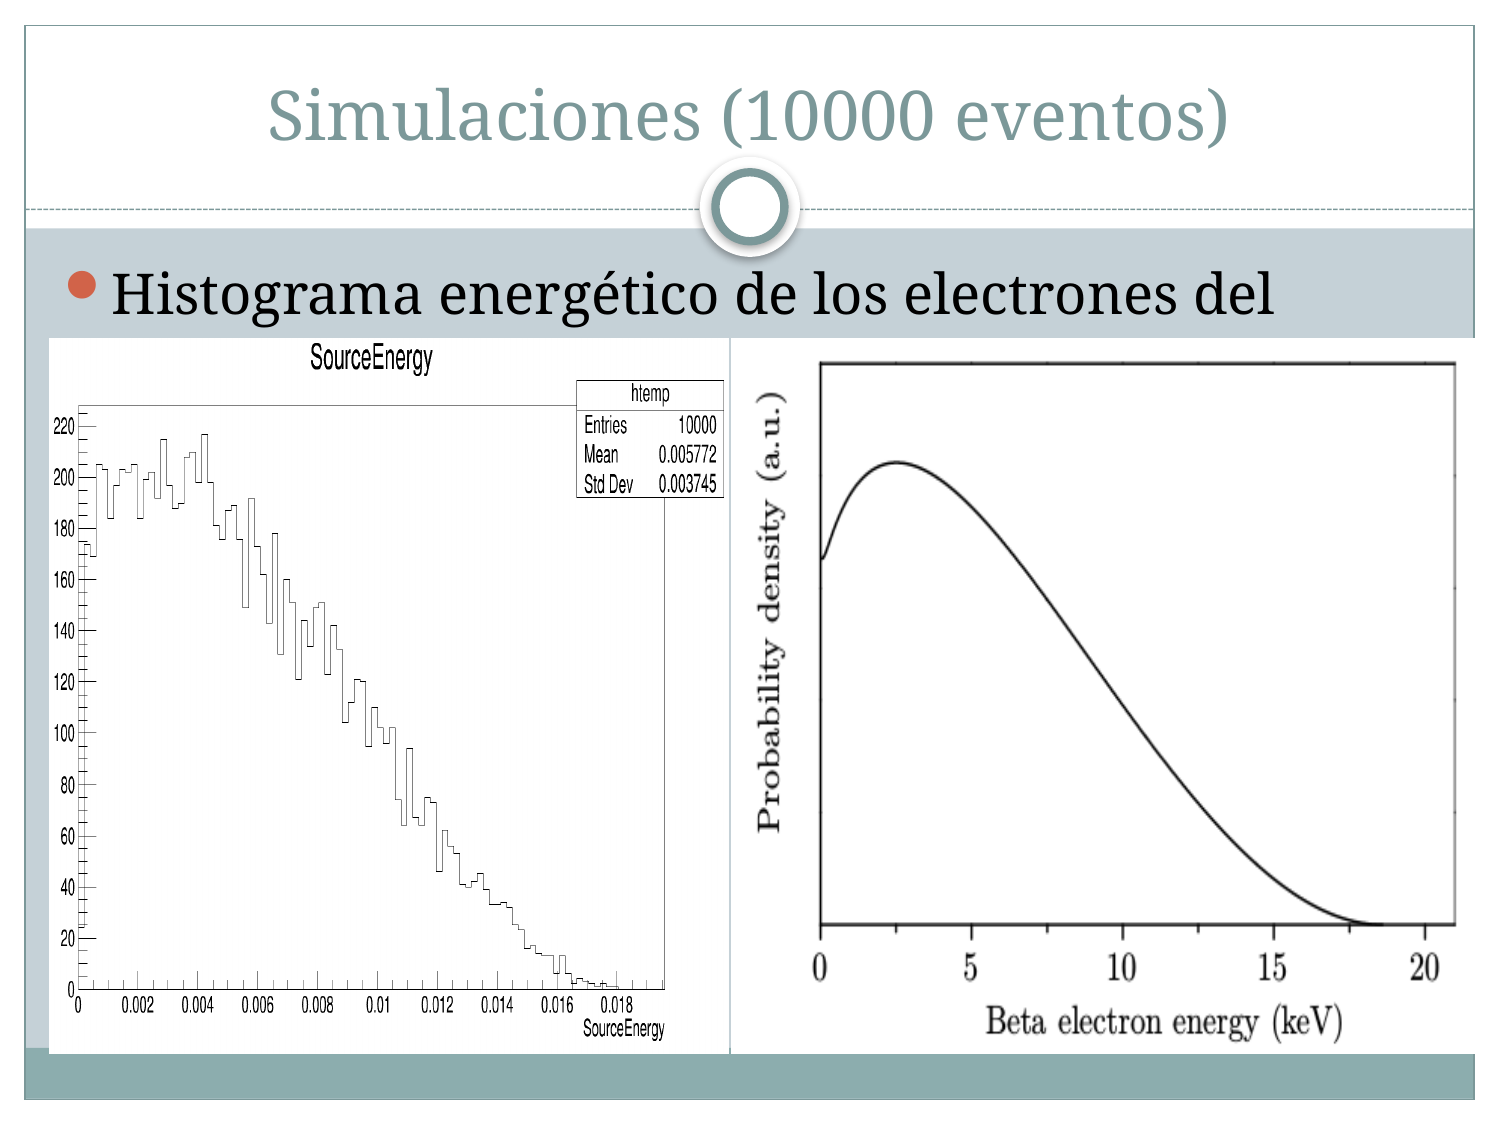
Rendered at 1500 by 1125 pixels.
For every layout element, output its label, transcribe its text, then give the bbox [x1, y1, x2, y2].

list Histograma energético de los electrones del Tritio: [49, 250, 1445, 336]
picture [731, 337, 1476, 1054]
title Simulaciones (10000 eventos) [49, 37, 1450, 162]
picture [49, 337, 729, 1054]
